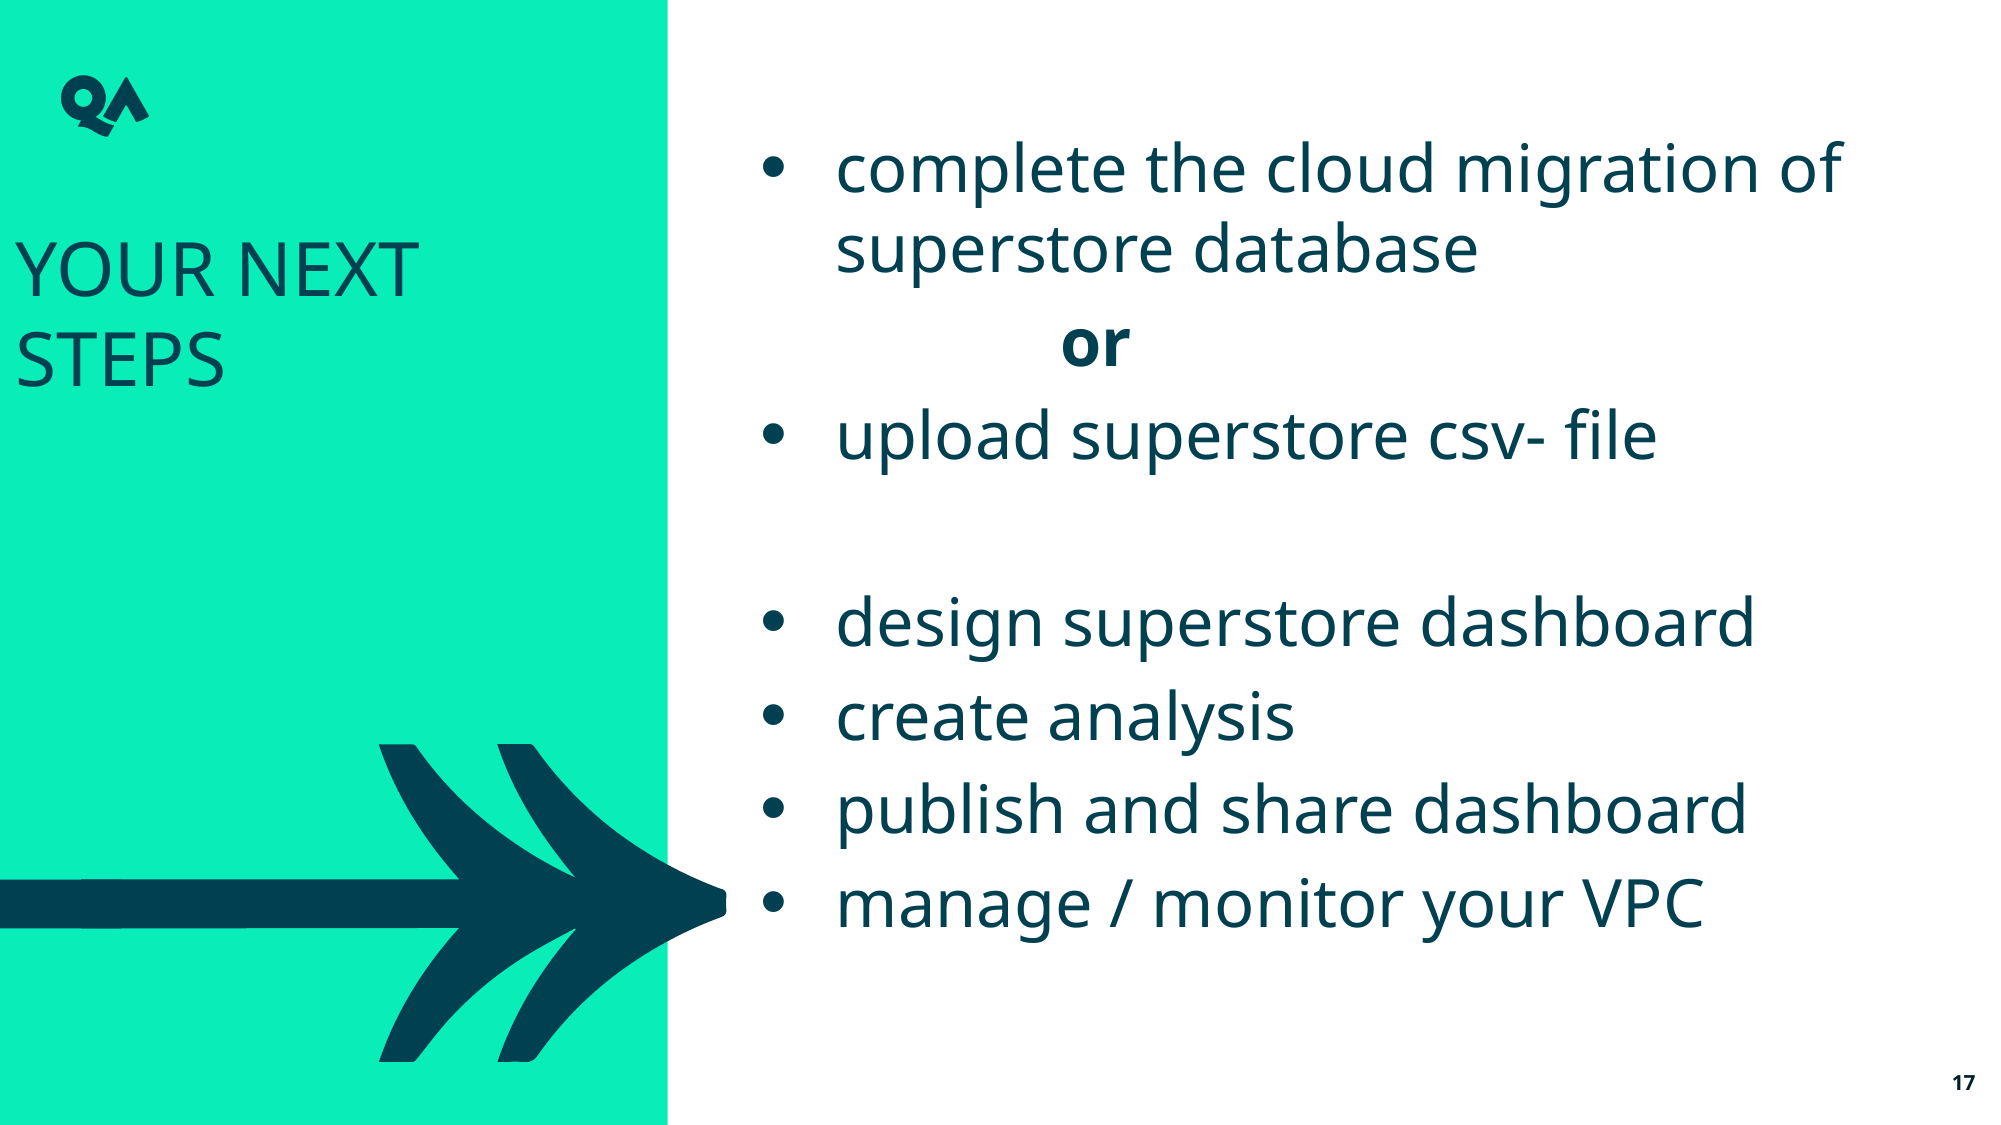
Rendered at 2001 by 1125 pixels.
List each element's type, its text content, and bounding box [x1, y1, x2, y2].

list complete the cloud migration of superstore database or upload superstore csv- file design superstore dashboard create analysis publish and share dashboard manage / monitor your VPC [760, 126, 1926, 1052]
picture [44, 61, 166, 148]
slide_number 17 [1846, 1068, 1976, 1098]
list your next steps [15, 221, 628, 673]
